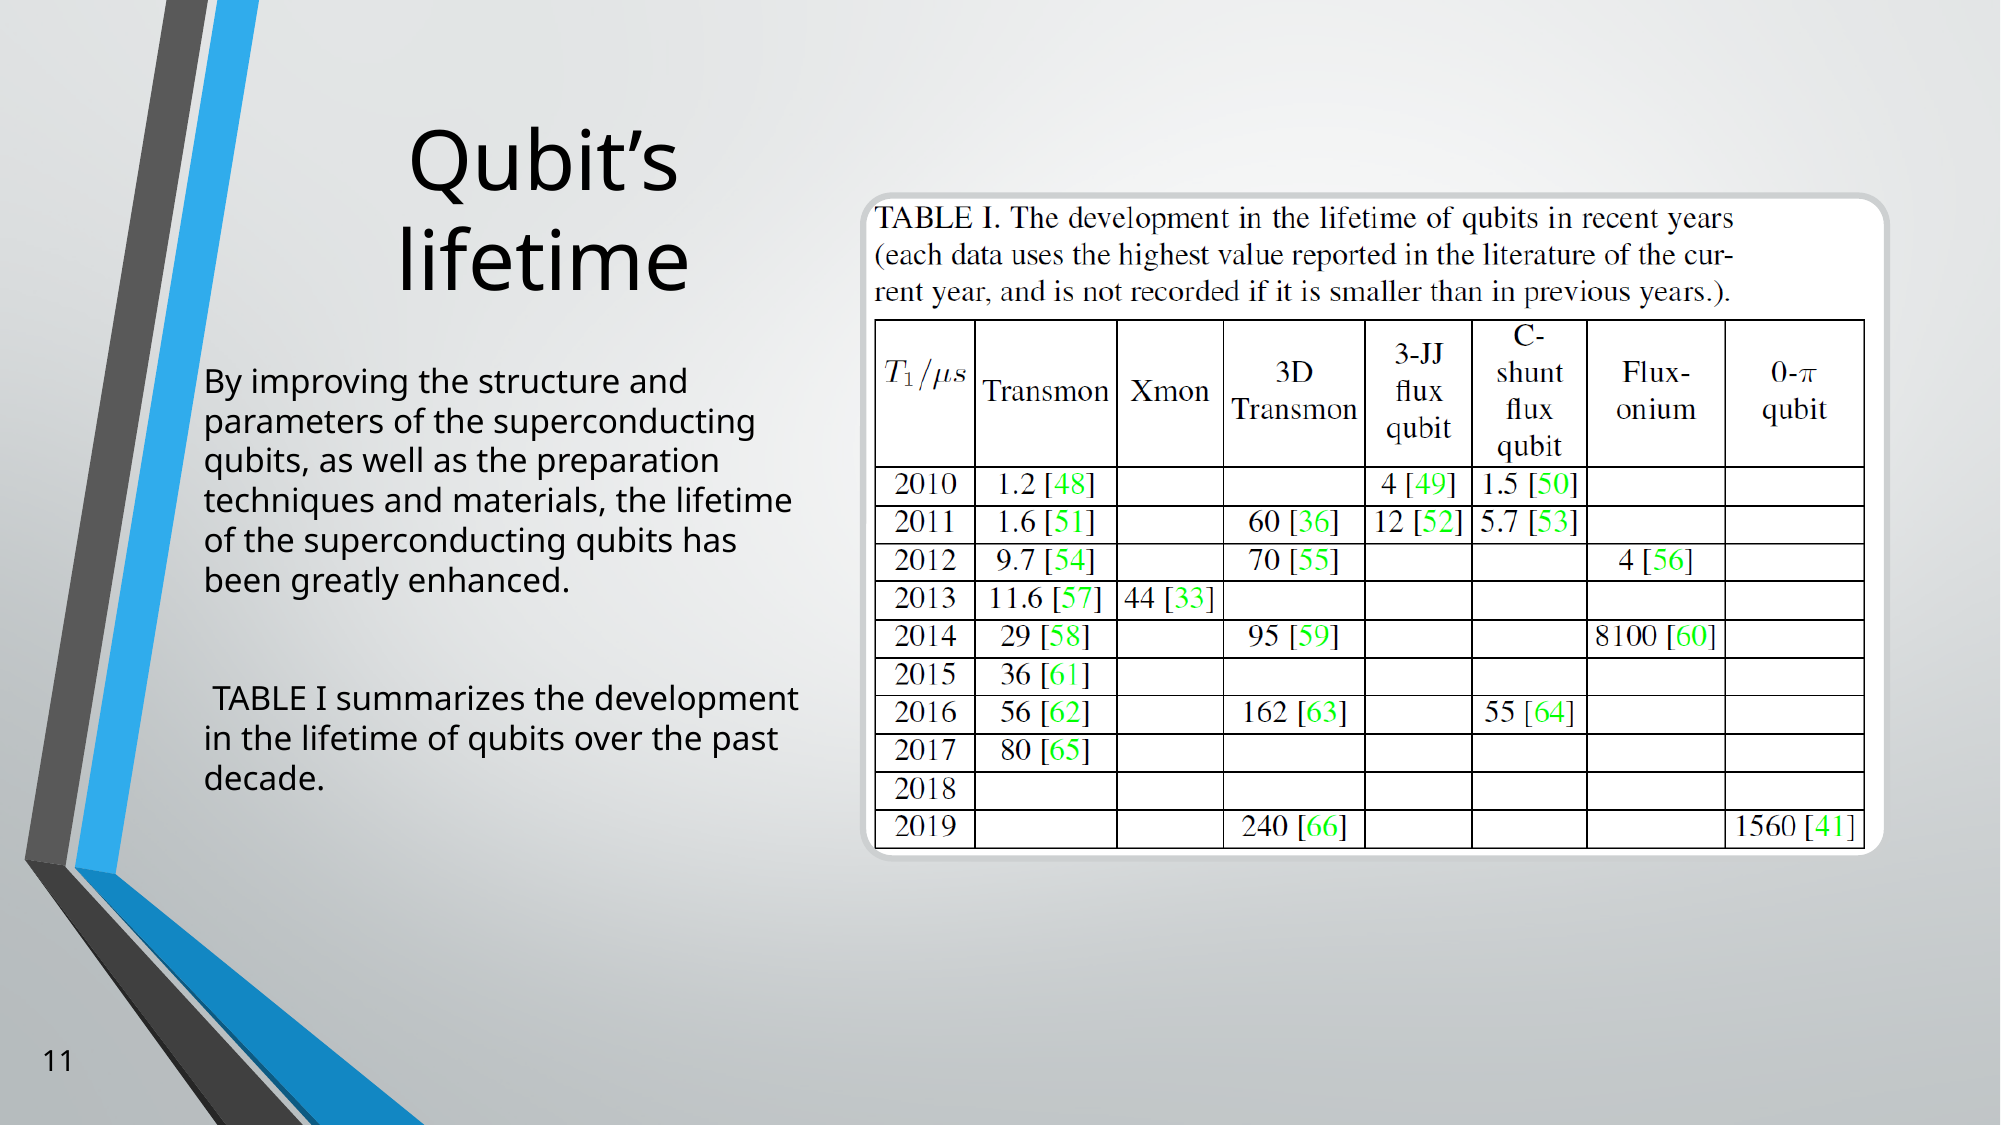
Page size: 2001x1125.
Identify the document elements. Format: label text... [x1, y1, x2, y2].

slide_number 11 [0, 1032, 91, 1092]
title Qubit’s lifetime [243, 85, 846, 329]
picture [862, 195, 1888, 859]
list By improving the structure and parameters of the superconducting qubits, as well as the preparation techniques and materials, the lifetime of the superconducting qubits has been greatly enhanced. TABLE I summarizes the development in the lifetime of qubits over the past decade. [188, 352, 833, 870]
